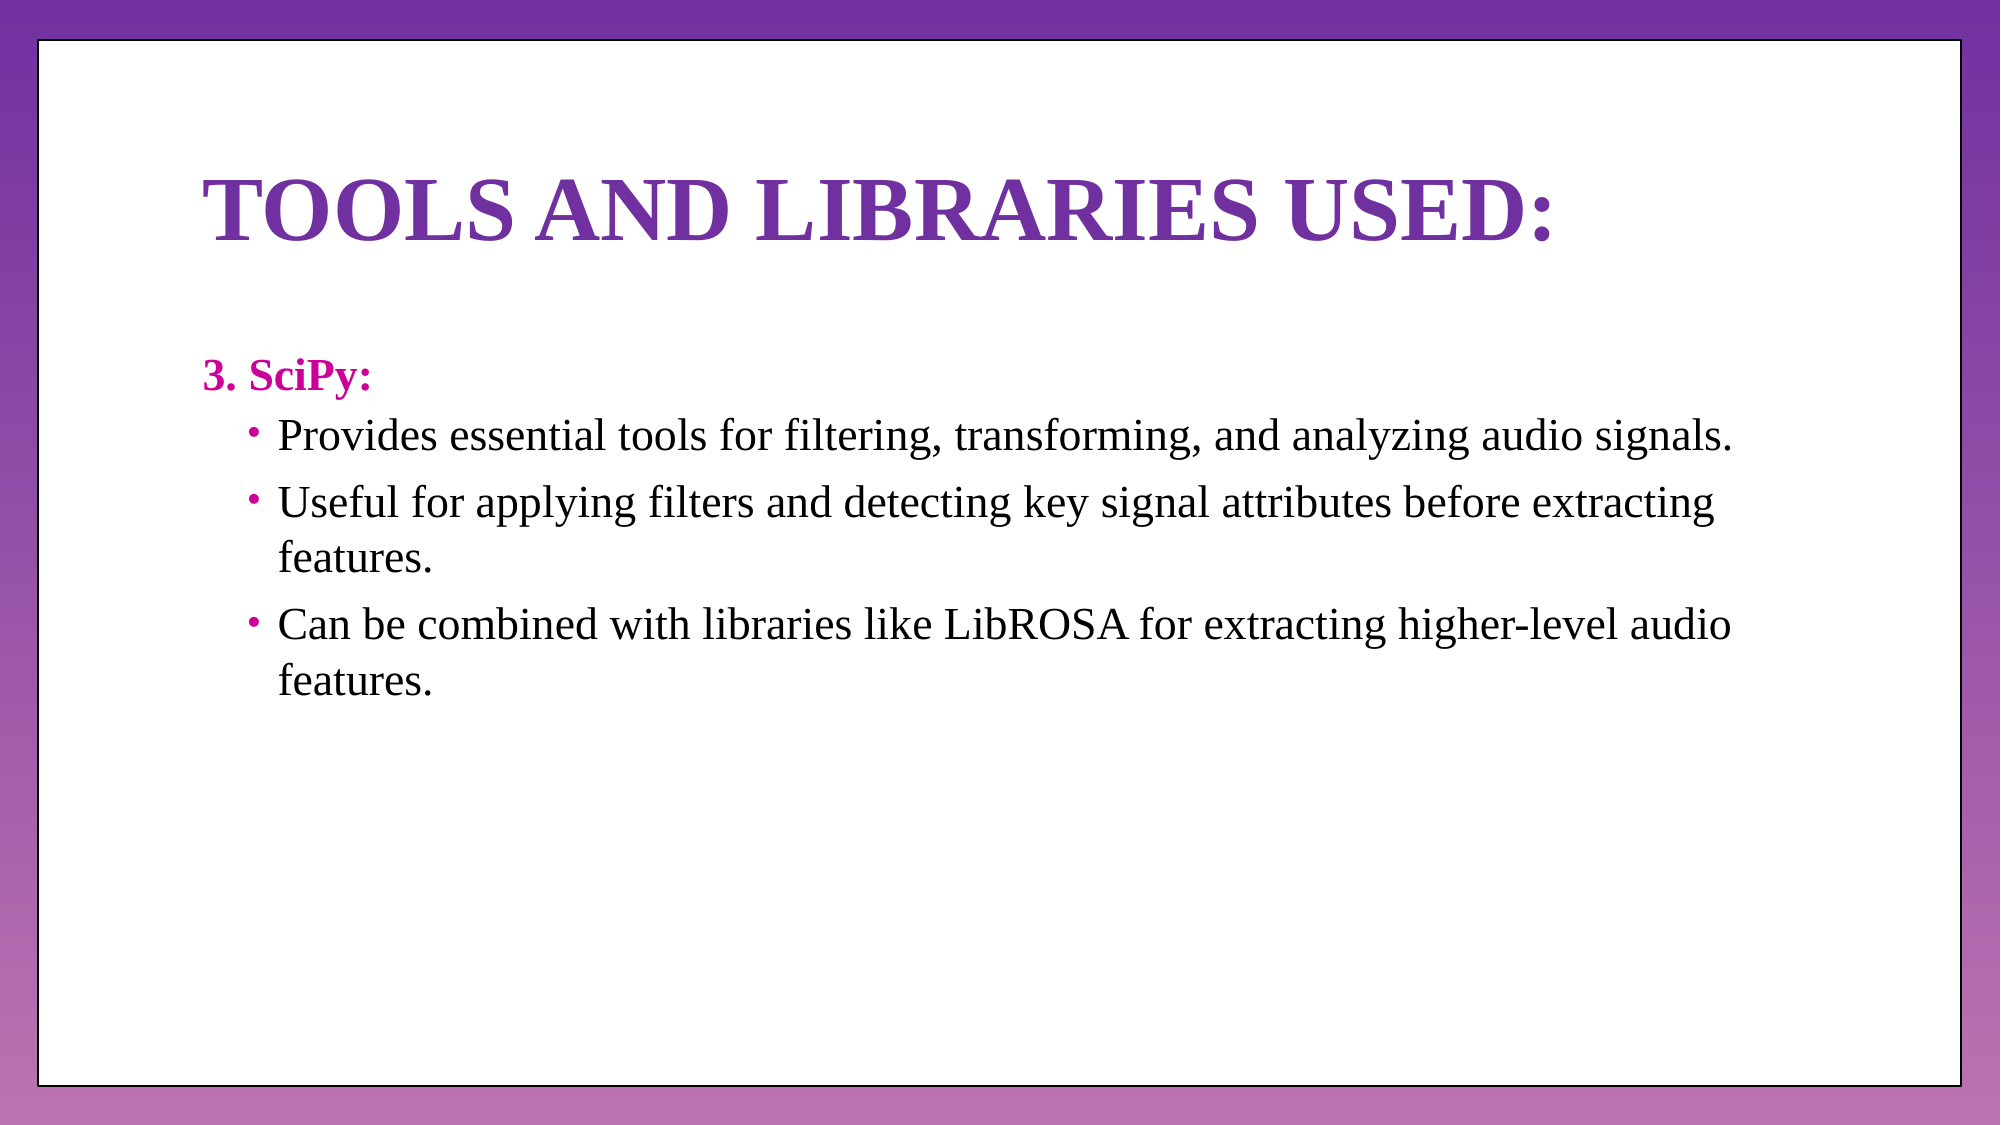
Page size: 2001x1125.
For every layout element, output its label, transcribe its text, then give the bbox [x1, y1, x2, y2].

title TOOLS AND LIBRARIES USED: [187, 99, 1808, 323]
list 3. SciPy: Provides essential tools for filtering, transforming, and analyzing audio signals. Useful for applying filters and detecting key signal attributes before extracting features. Can be combined with libraries like LibROSA for extracting higher-level audio features. [187, 337, 1808, 1000]
